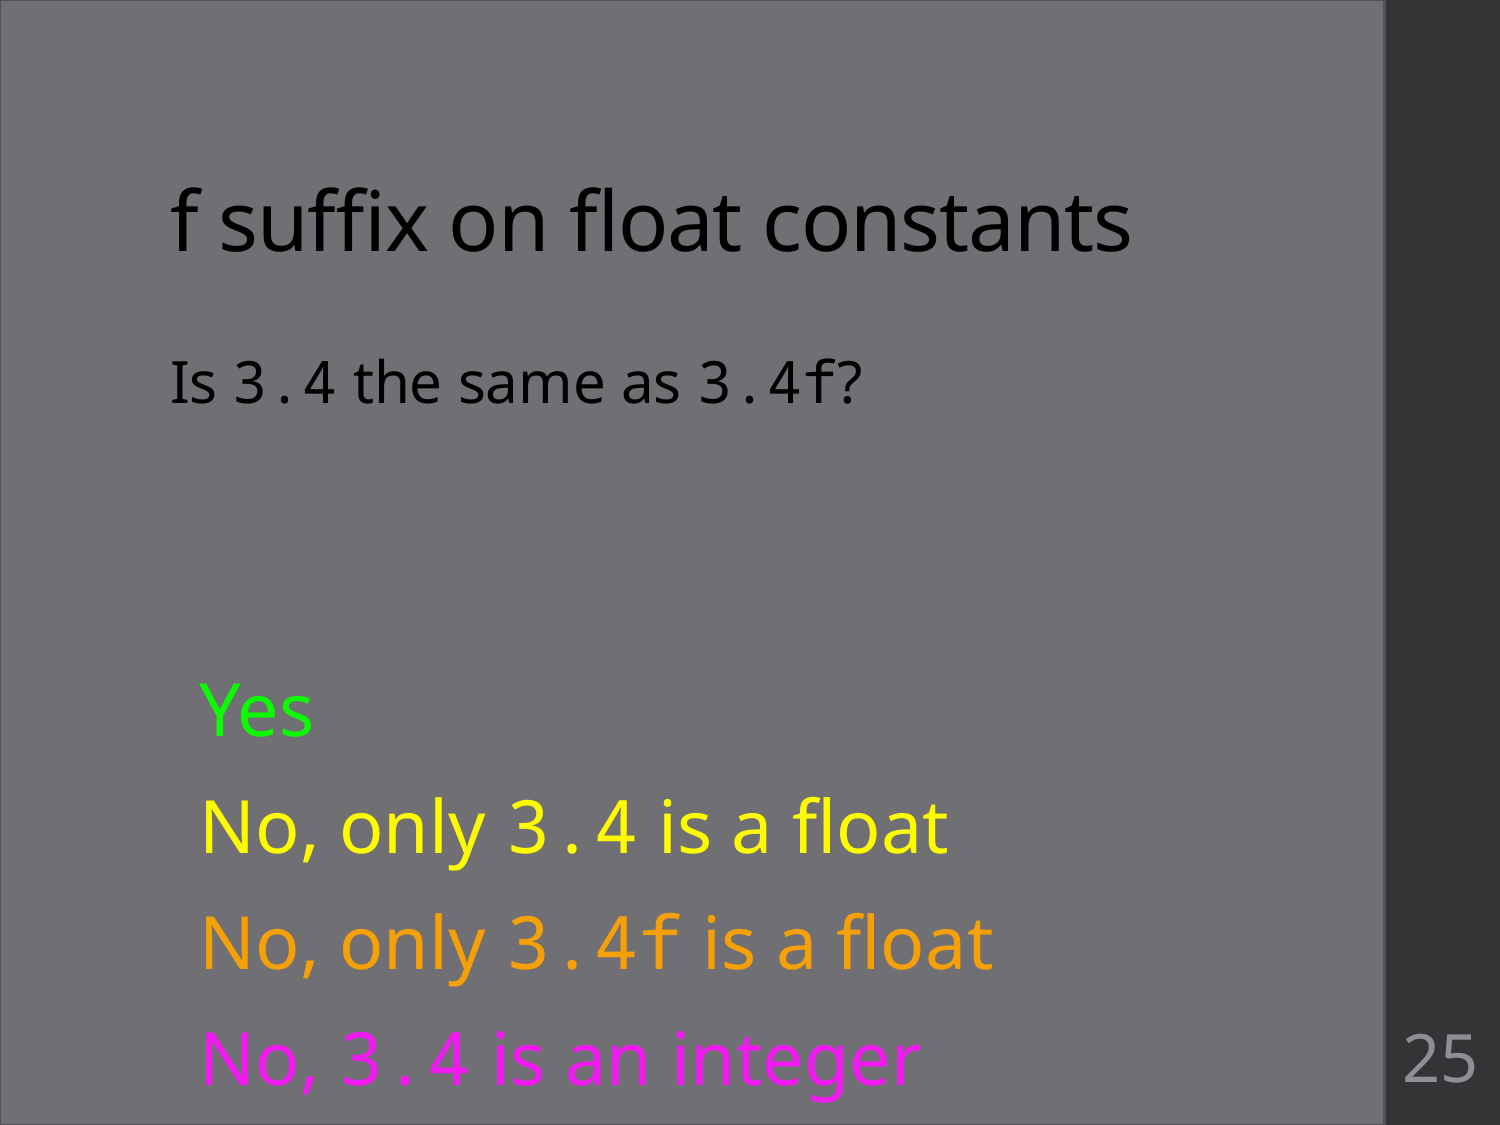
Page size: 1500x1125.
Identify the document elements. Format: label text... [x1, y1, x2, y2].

title f suffix on float constants [155, 60, 1348, 278]
list Yes No, only 3.4 is a float No, only 3.4f is a float No, 3.4 is an integer [155, 662, 1213, 1115]
text_box Is 3.4 the same as 3.4f? [155, 337, 1291, 423]
slide_number 25 [1384, 1012, 1498, 1110]
text_box [0, 0, 1386, 1125]
